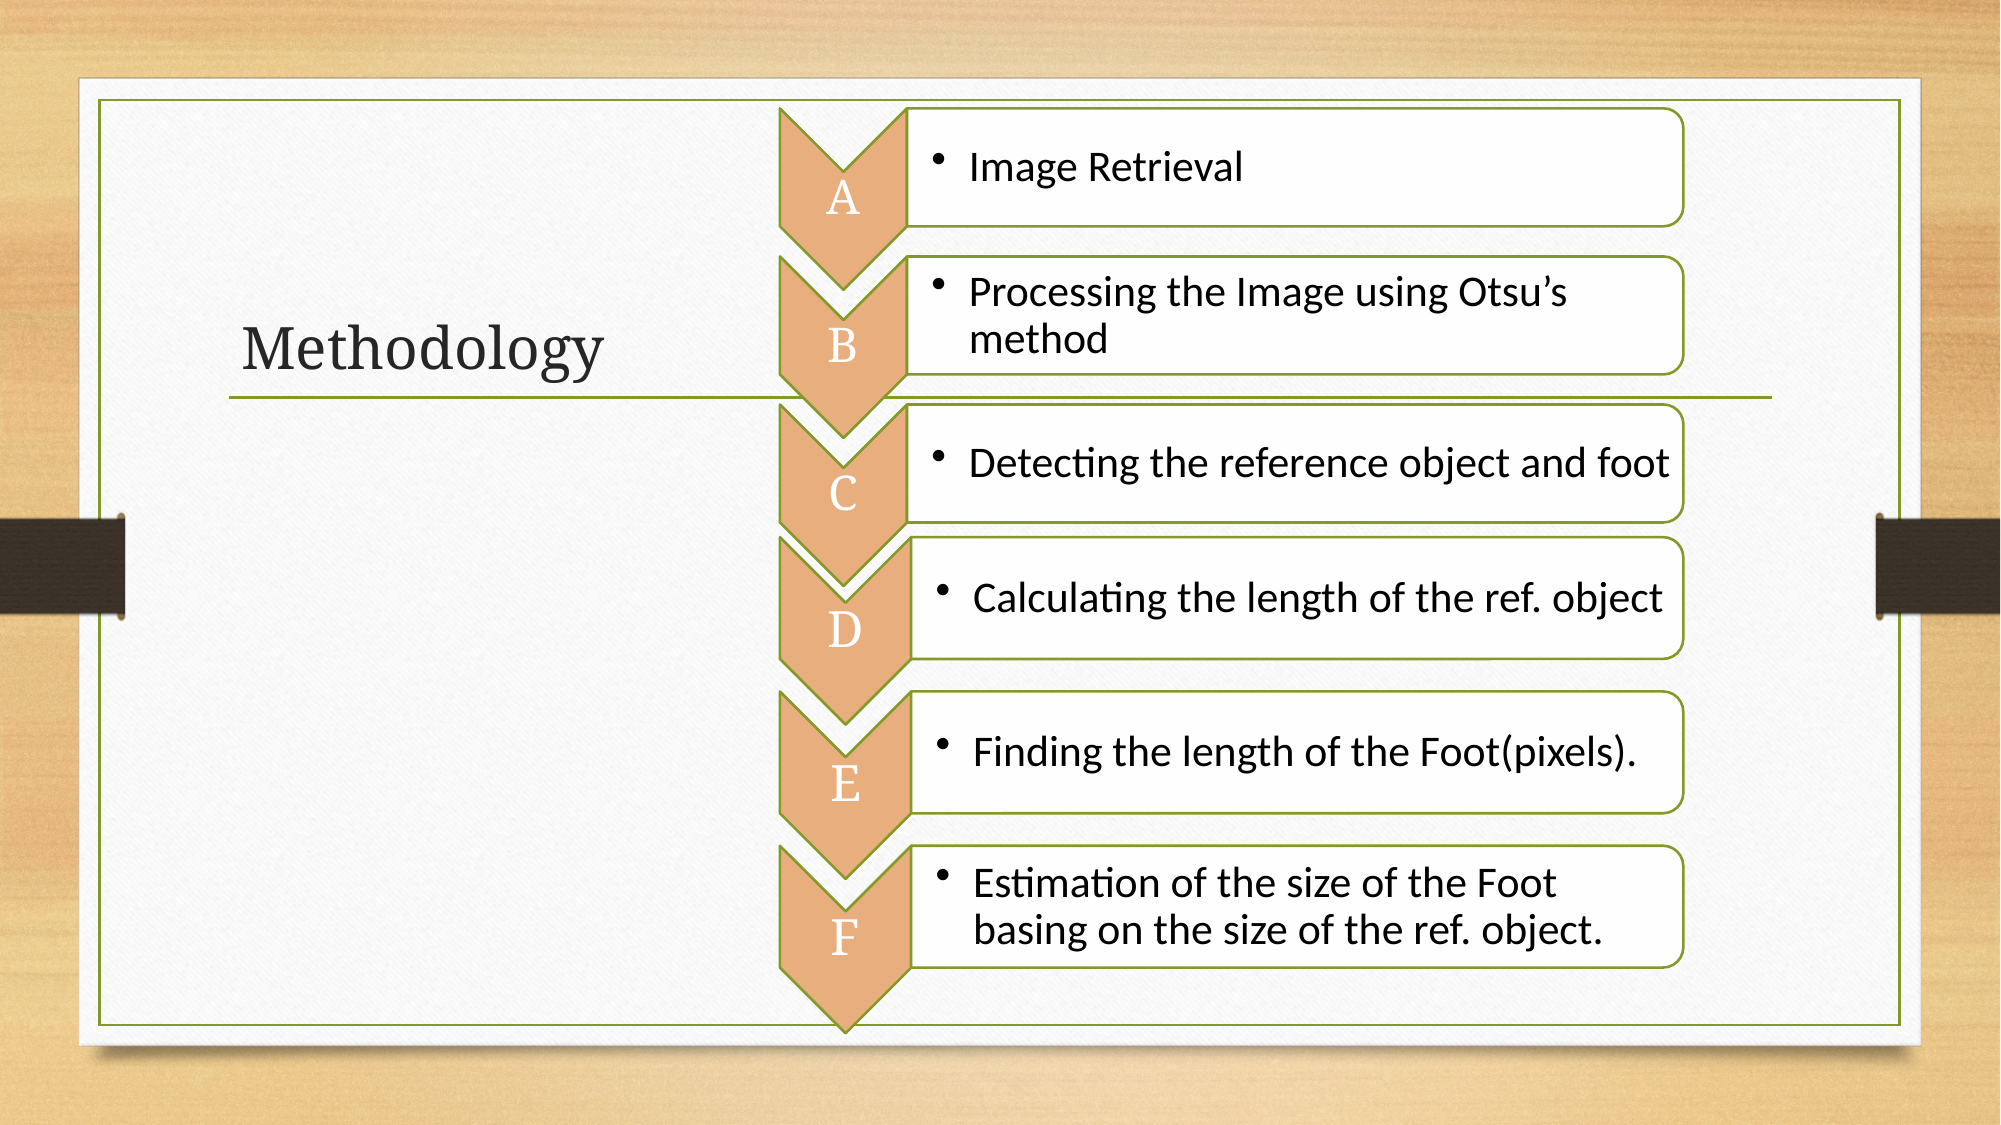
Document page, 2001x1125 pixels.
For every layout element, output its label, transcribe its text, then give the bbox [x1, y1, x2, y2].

picture [0, 0, 2001, 1125]
title Methodology [97, 277, 673, 418]
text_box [779, 536, 1684, 1034]
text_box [779, 108, 1684, 536]
